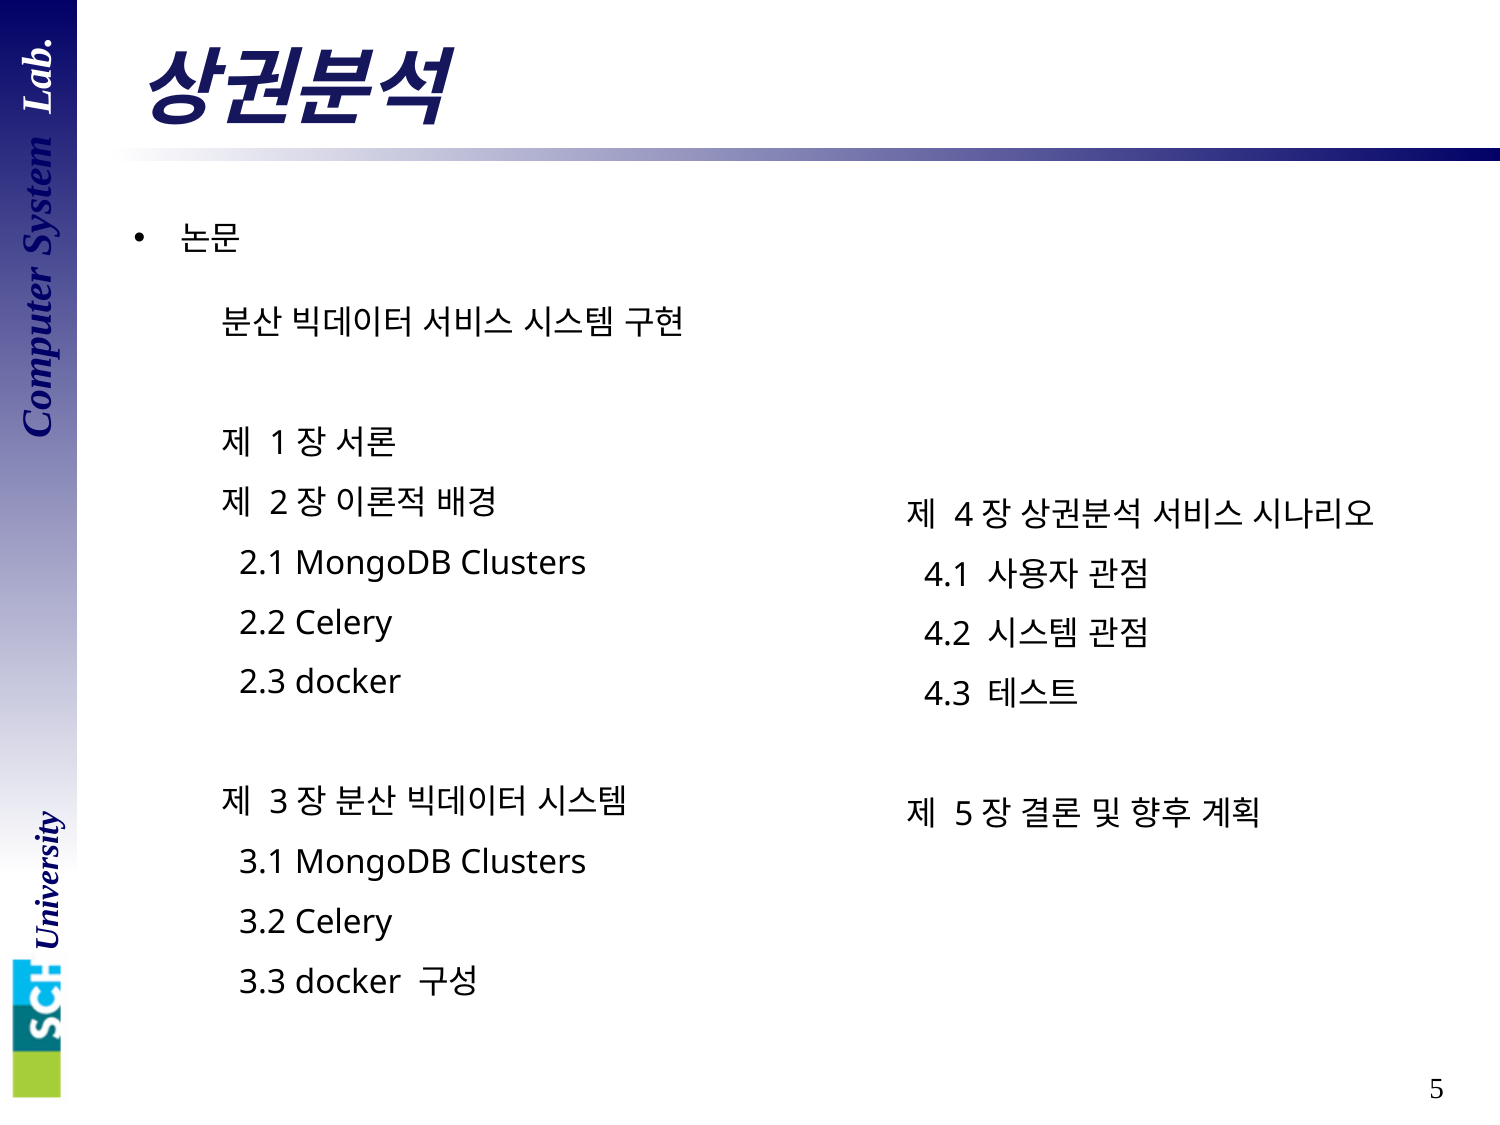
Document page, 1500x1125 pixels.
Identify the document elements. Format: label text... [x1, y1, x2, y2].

text_box 분산 빅데이터 서비스 시스템 구현 제 1장 서론 제 2장 이론적 배경 2.1 MongoDB Clusters 2.2 Celery 2.3 docker 제 3장 분산 빅데이터 시스템 3.1 MongoDB Clusters 3.2 Celery 3.3 docker 구성 [206, 609, 845, 672]
picture [5, 952, 69, 1104]
title 상권분석 [123, 25, 1460, 143]
text_box 논문 [118, 196, 1457, 259]
text_box 제 4장 상권분석 서비스 시나리오 4.1 사용자 관점 4.2 시스템 관점 4.3 테스트 제 5장 결론 및 향후 계획 [891, 621, 1500, 684]
